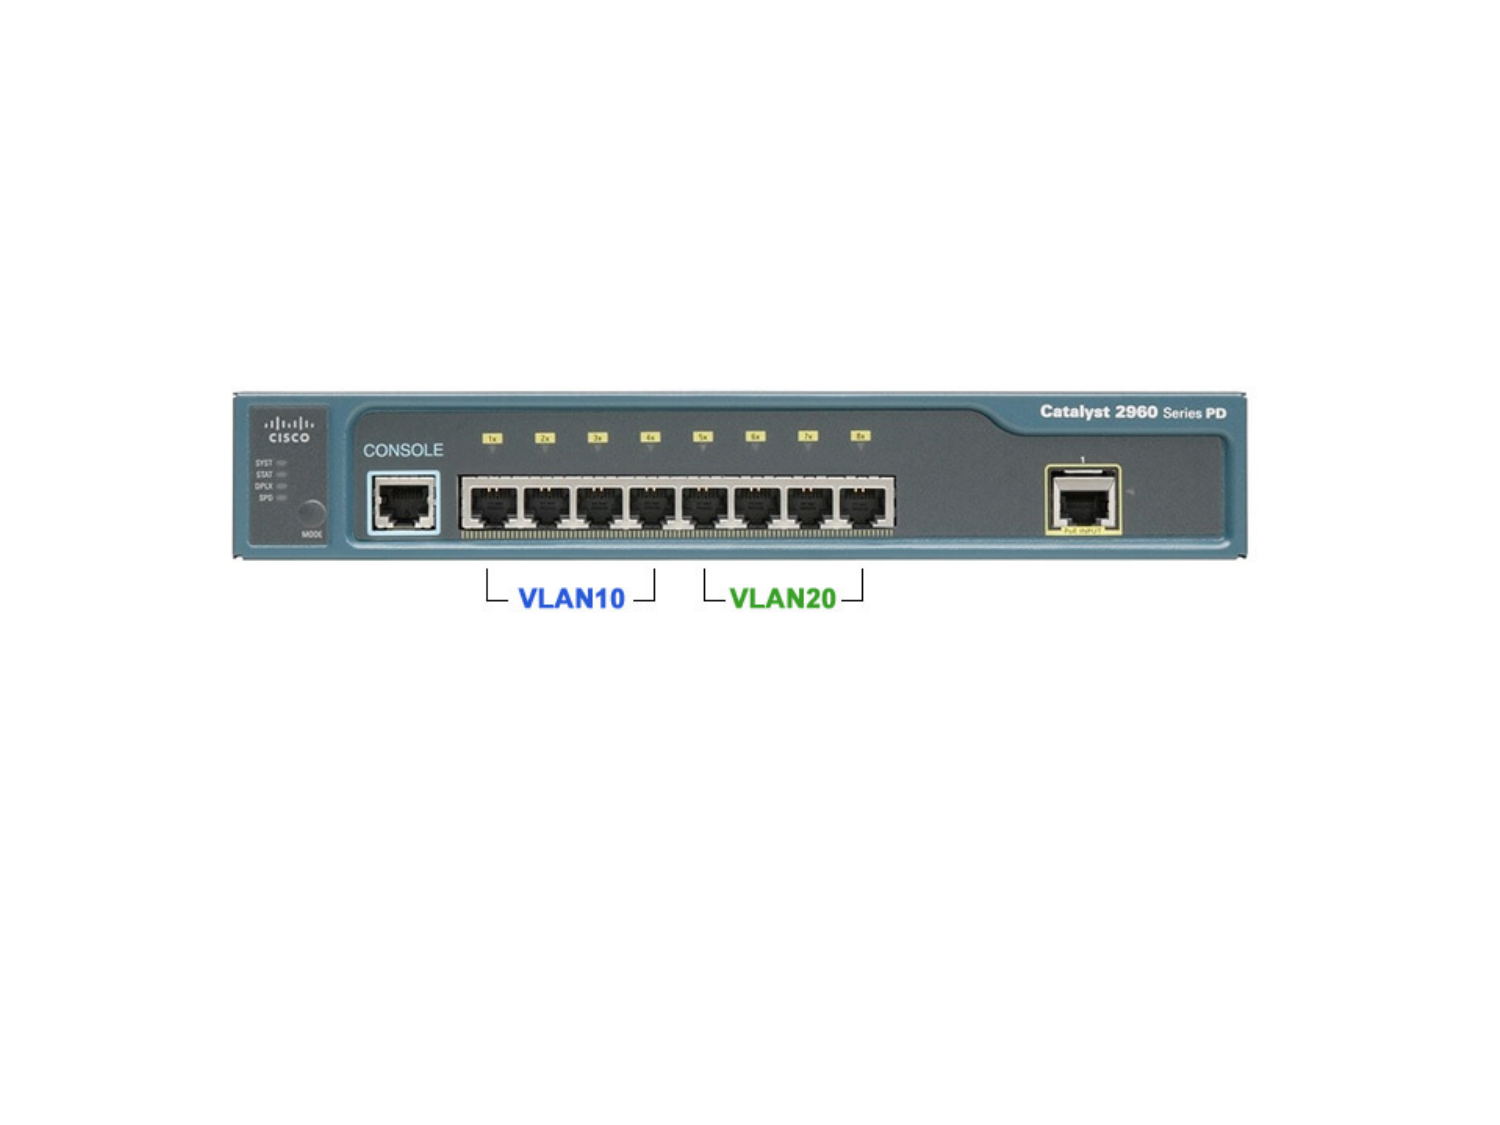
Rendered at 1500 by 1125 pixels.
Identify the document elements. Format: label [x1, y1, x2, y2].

picture [194, 349, 1289, 630]
